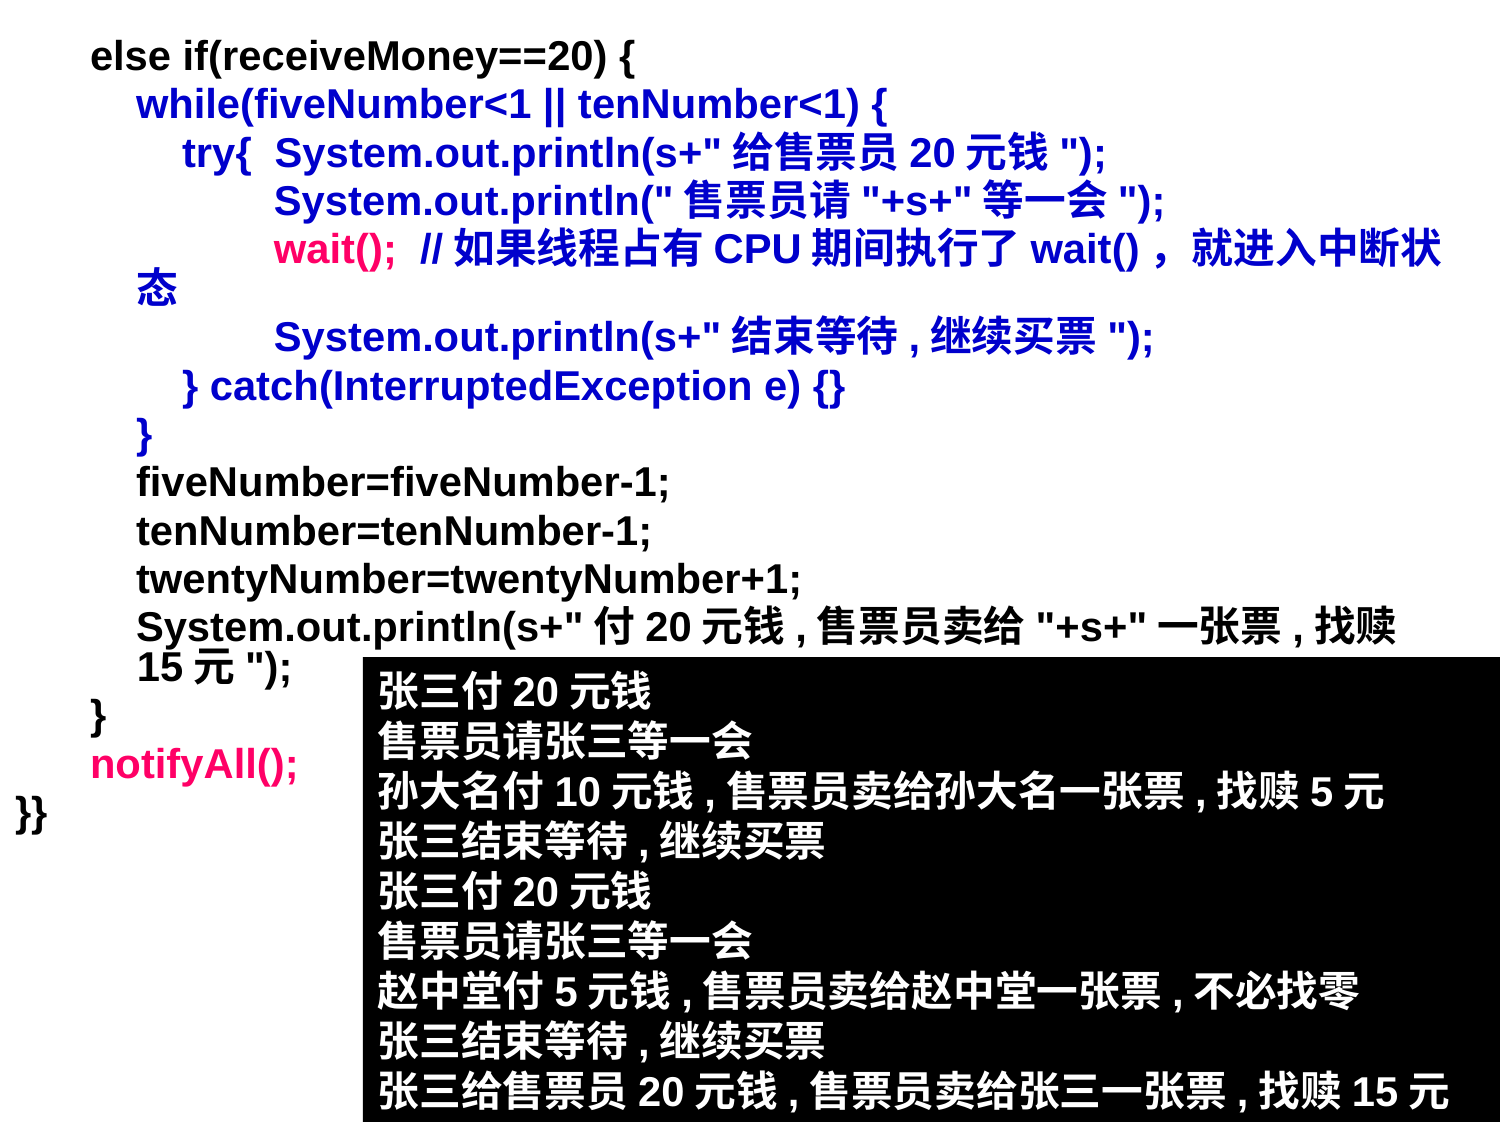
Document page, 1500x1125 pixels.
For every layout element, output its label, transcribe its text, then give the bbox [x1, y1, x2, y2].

text_box 张三付20元钱 售票员请张三等一会 孙大名付10元钱,售票员卖给孙大名一张票,找赎5元 张三结束等待,继续买票 张三付20元钱 售票员请张三等一会 赵中堂付5元钱,售票员卖给赵中堂一张票,不必找零 张三结束等待,继续买票 张三给售票员20元钱,售票员卖给张三一张票,找赎15元 [362, 657, 1500, 1122]
list else if(receiveMoney==20) { while(fiveNumber<1 || tenNumber<1) { try{ System.out.println(s+"给售票员20元钱"); System.out.println("售票员请"+s+"等一会"); wait(); //如果线程占有CPU期间执行了wait()，就进入中断状态 System.out.println(s+"结束等待,继续买票"); } catch(InterruptedException e) {} } fiveNumber=fiveNumber-1; tenNumber=tenNumber-1; twentyNumber=twentyNumber+1; System.out.println(s+"付20元钱,售票员卖给"+s+"一张票,找赎15元"); } notifyAll(); }} [0, 31, 1459, 994]
